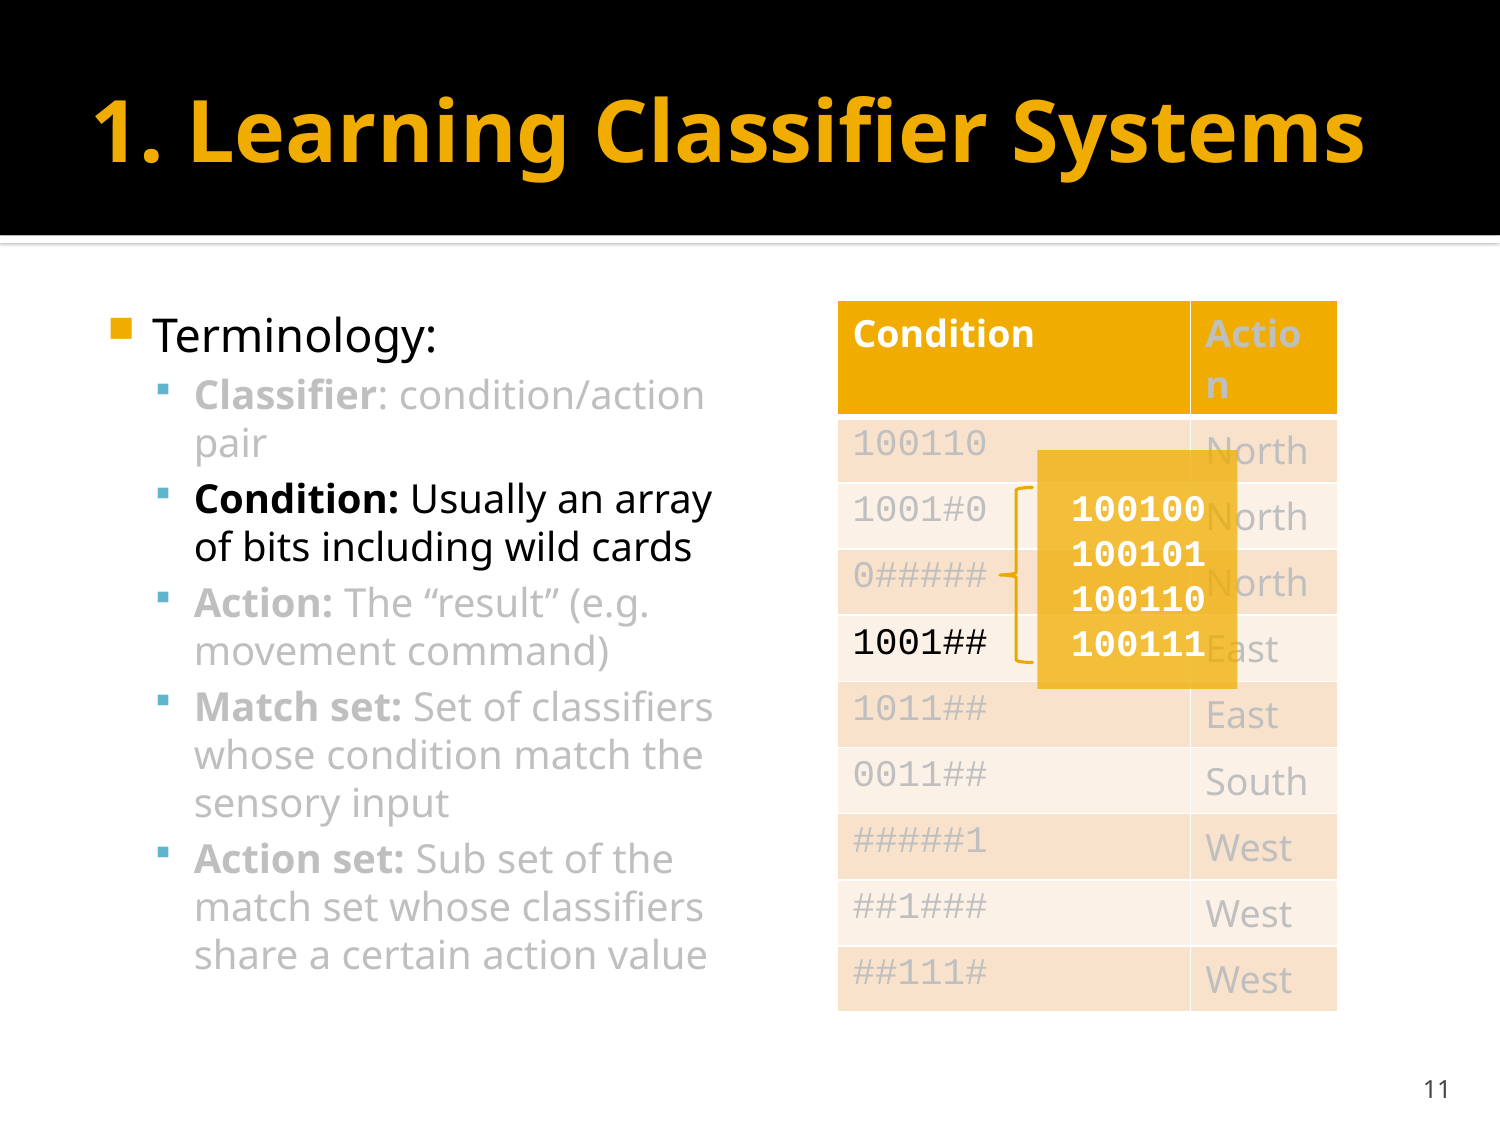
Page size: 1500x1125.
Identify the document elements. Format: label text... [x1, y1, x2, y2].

table_cell North [1191, 420, 1337, 482]
table_cell East [1241, 616, 1337, 681]
text_box [999, 486, 1033, 664]
table_cell North [1241, 484, 1337, 548]
table_cell West [1191, 881, 1337, 945]
table_cell 1011## [838, 682, 1190, 747]
table_cell 100110 [838, 420, 1190, 482]
table_cell 0011## [838, 748, 1190, 813]
table_cell West [1191, 814, 1337, 879]
table_cell 1001## [838, 616, 1034, 681]
table_header Action [1191, 301, 1337, 414]
list Terminology: Classifier: condition/action pair Condition: Usually an array of bits including wild cards Action: The “result” (e.g. movement command) Match set: Set of classifiers whose condition match the sensory input Action set: Sub set of the match set whose classifiers share a certain action value [75, 291, 738, 1050]
table_cell 0##### [838, 550, 1015, 614]
table_cell West [1191, 947, 1337, 1011]
table_cell ##1### [838, 881, 1190, 945]
table_cell East [1191, 682, 1337, 747]
text_box [1034, 446, 1241, 693]
title 1. Learning Classifier Systems [75, 24, 1425, 231]
table_header Condition [838, 301, 1190, 414]
table_cell South [1191, 748, 1337, 813]
text_box 100100 100101 100110 100111 [1056, 476, 1238, 672]
table_cell North [1241, 550, 1337, 614]
table_cell 1001#0 [838, 484, 1034, 548]
table_cell #####1 [838, 814, 1190, 879]
table_cell ##111# [838, 947, 1190, 1011]
slide_number 11 [1345, 1062, 1467, 1108]
